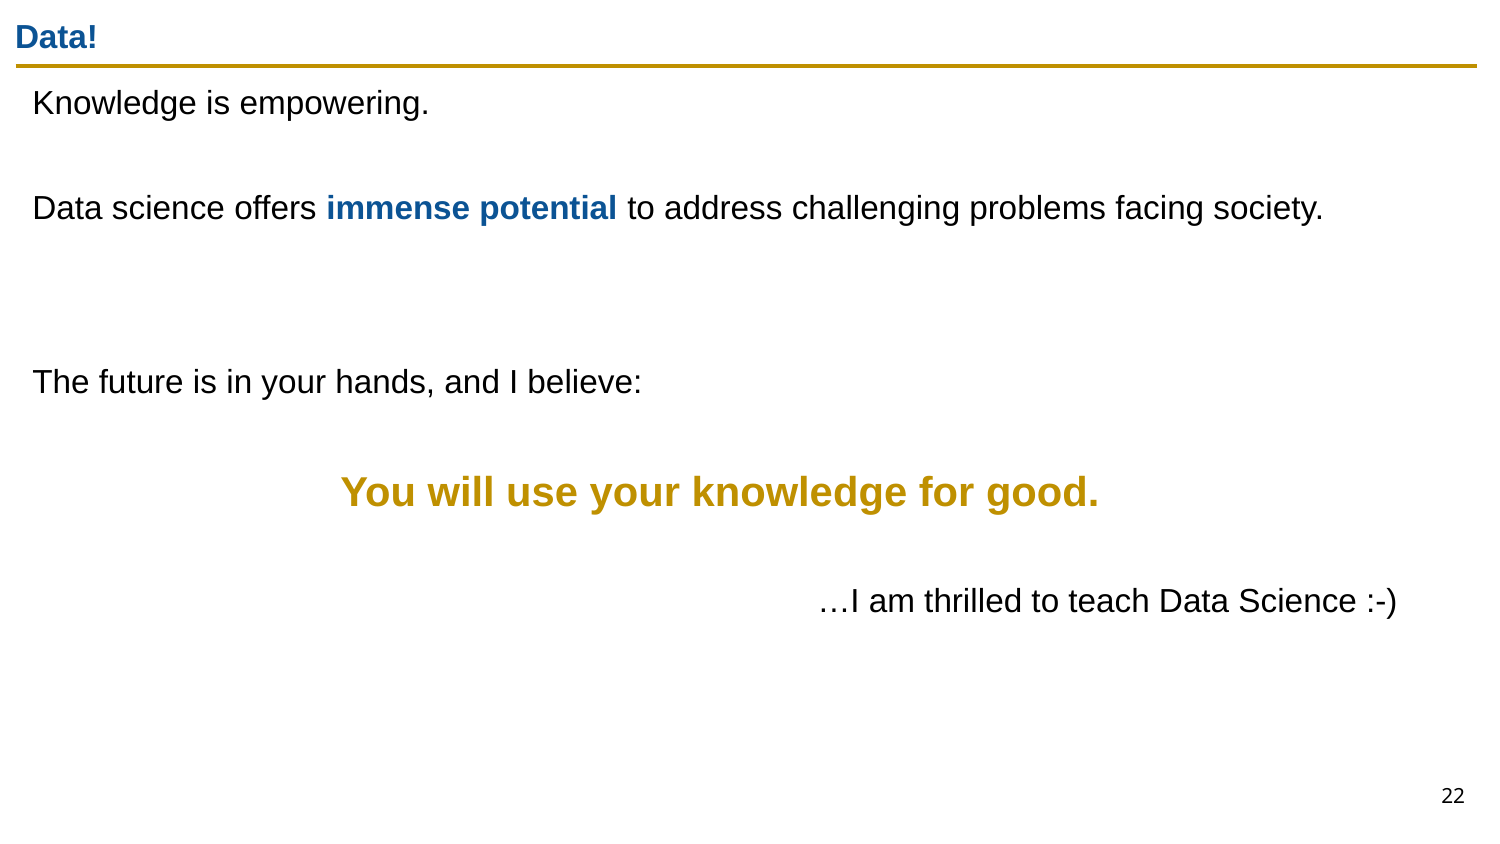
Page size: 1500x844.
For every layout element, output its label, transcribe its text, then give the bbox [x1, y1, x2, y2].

list Knowledge is empowering. Data science offers immense potential to address challenging problems facing society. [17, 65, 1416, 317]
title Data! [0, 0, 1398, 65]
text_box The future is in your hands, and I believe: You will use your knowledge for good. …I am thrilled to teach Data Science :-) [17, 344, 1423, 687]
slide_number 22 [1389, 764, 1480, 830]
